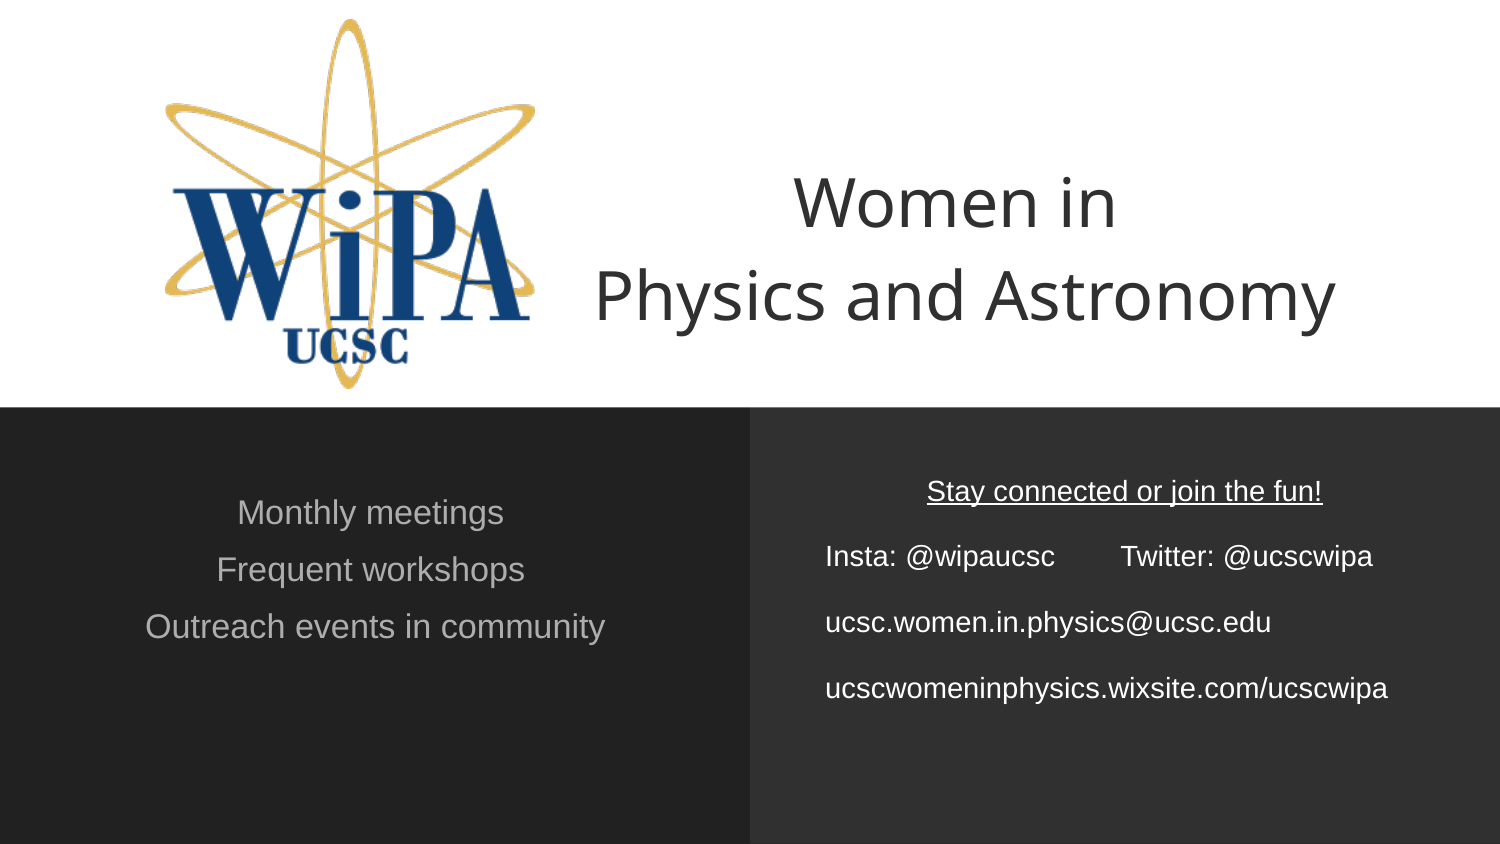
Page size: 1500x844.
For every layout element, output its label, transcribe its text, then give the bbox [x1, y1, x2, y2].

subtitle Monthly meetings Frequent workshops Outreach events in community [43, 459, 708, 663]
text_box [0, 0, 1500, 408]
list Stay connected or join the fun! Insta: @wipaucsc Twitter: @ucscwipa ucsc.women.in.physics@ucsc.edu ucscwomeninphysics.wixsite.com/ucscwipa [810, 454, 1440, 725]
picture [164, 18, 535, 389]
title Women in Physics and Astronomy [539, 134, 1396, 356]
